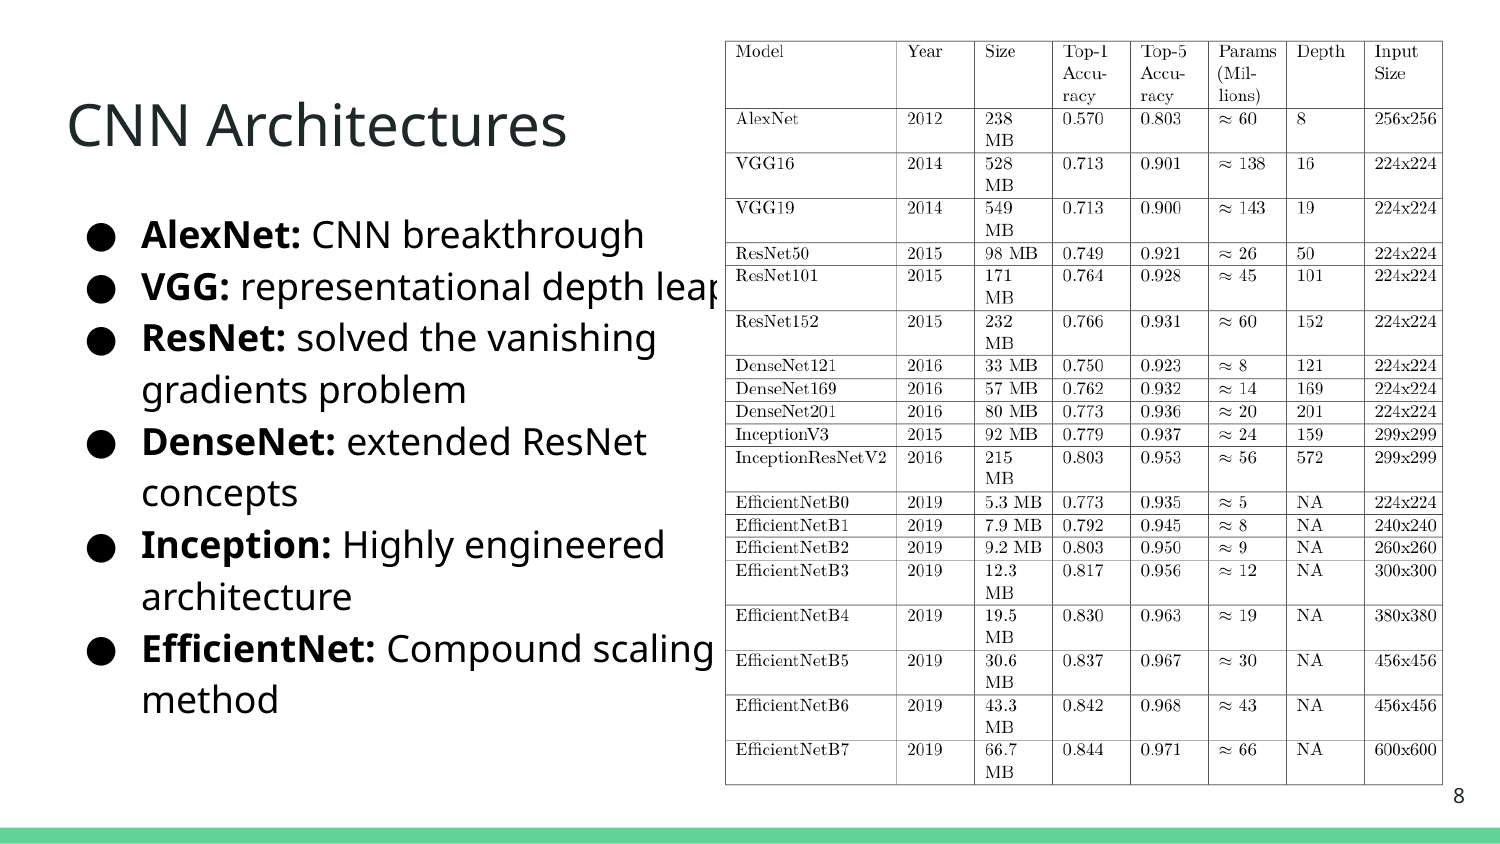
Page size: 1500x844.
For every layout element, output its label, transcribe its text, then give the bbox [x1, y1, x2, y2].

title CNN Architectures [51, 72, 711, 167]
list AlexNet: CNN breakthrough VGG: representational depth leap ResNet: solved the vanishing gradients problem DenseNet: extended ResNet concepts Inception: Highly engineered architecture EfficientNet: Compound scaling method [51, 189, 711, 750]
slide_number ‹#› [1389, 764, 1480, 830]
picture [716, 33, 1450, 793]
